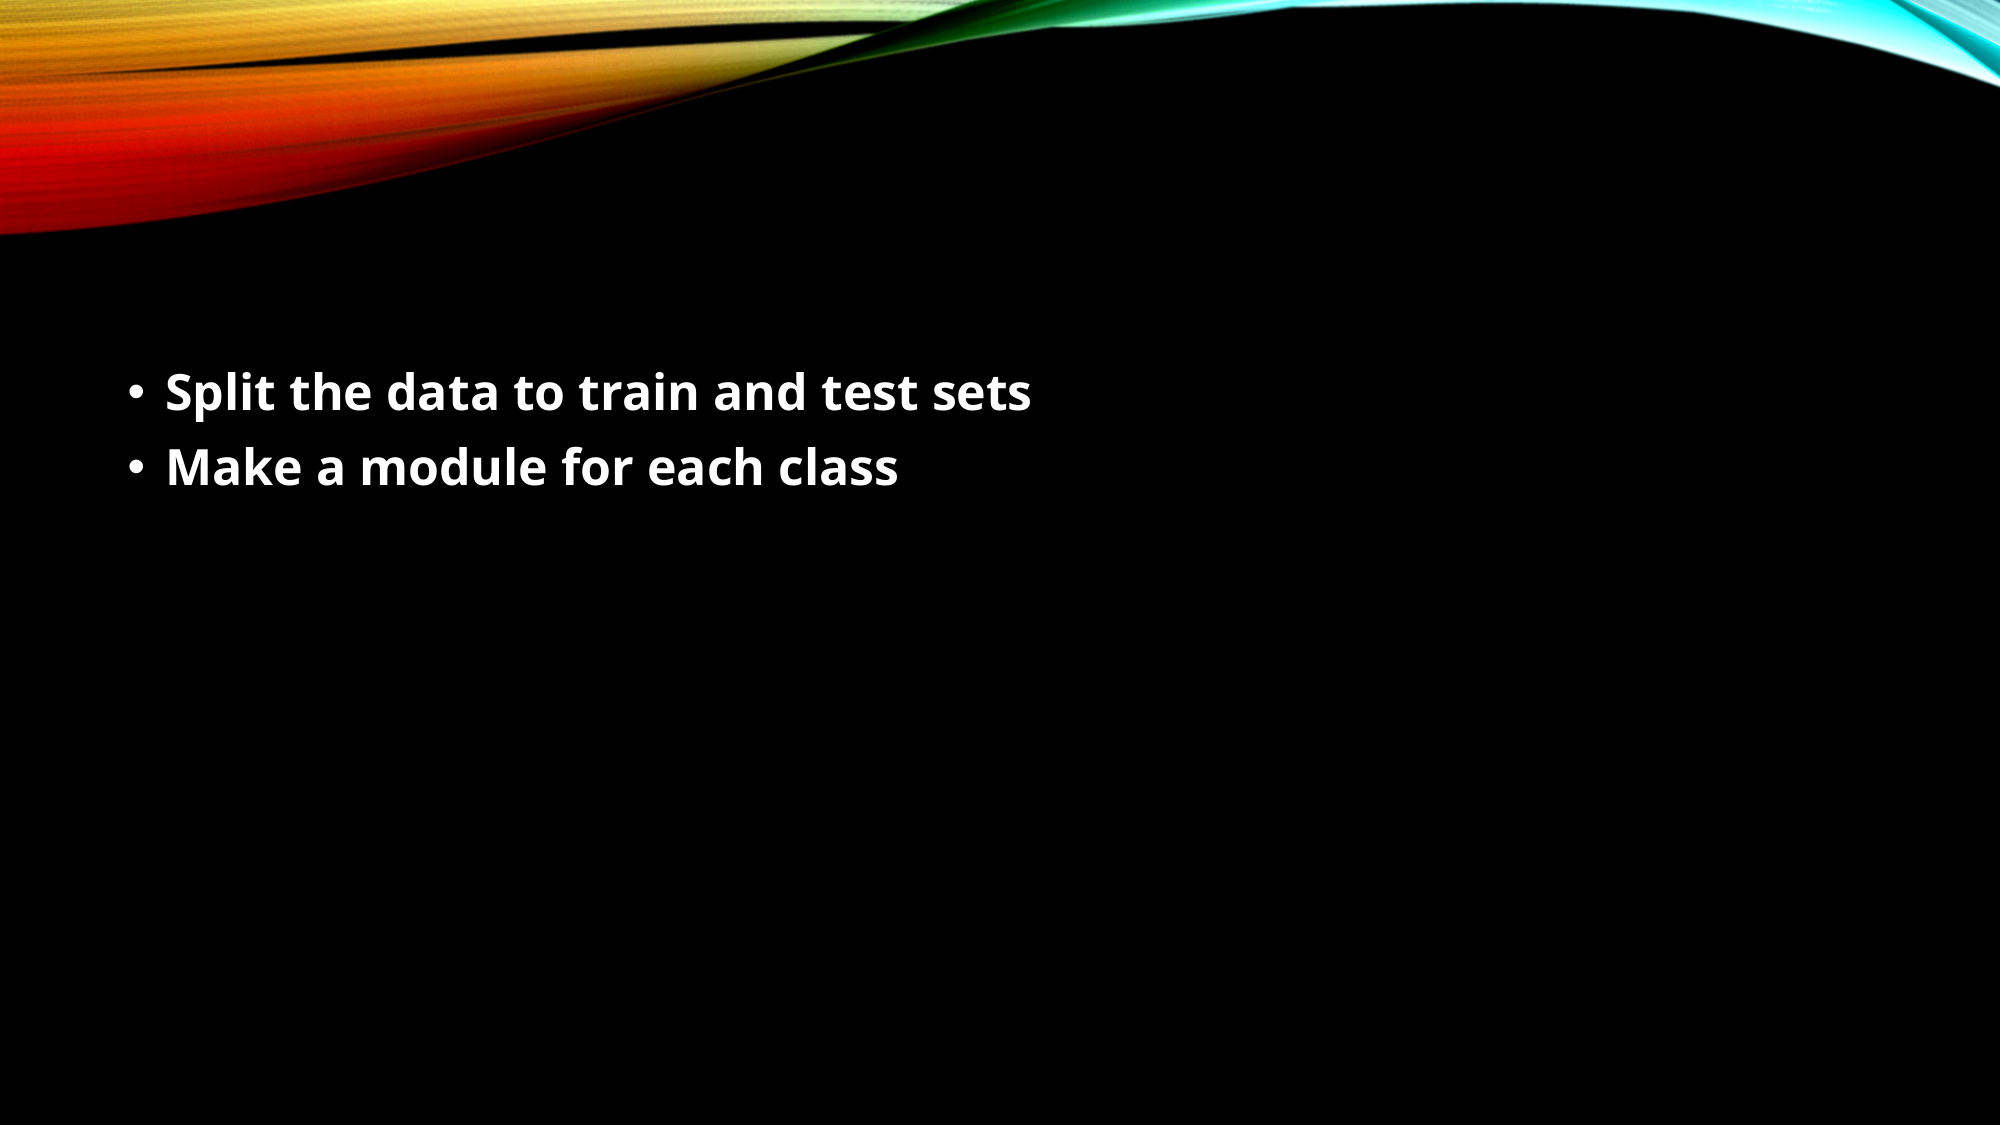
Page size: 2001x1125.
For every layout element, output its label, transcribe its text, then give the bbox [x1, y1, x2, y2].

picture [0, 0, 2000, 237]
list Split the data to train and test sets Make a module for each class [112, 360, 1888, 1021]
